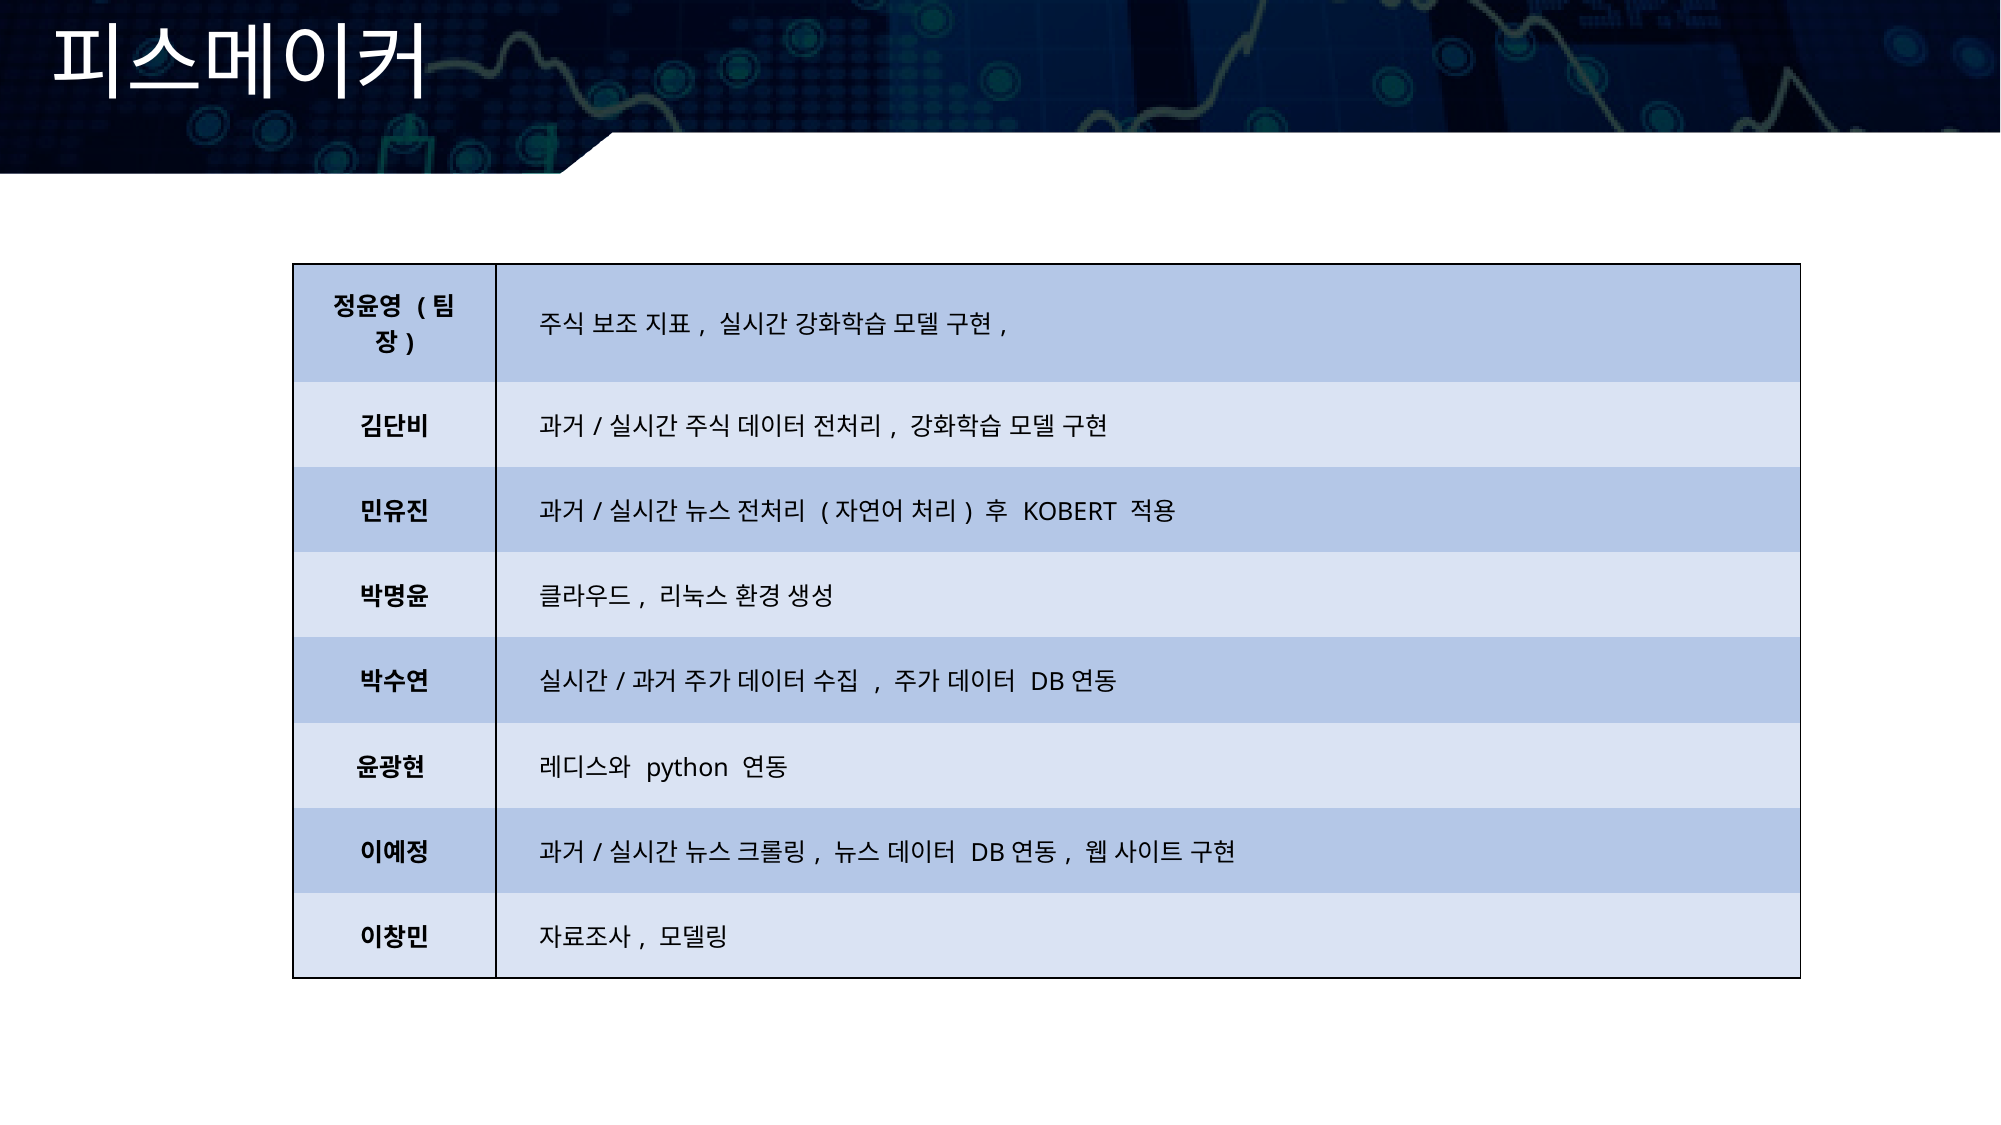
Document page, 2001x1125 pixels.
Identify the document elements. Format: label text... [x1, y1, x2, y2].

table_cell 과거/실시간 뉴스 전처리 (자연어 처리) 후 KOBERT 적용 [497, 467, 1800, 552]
table_cell 이창민 [294, 893, 495, 977]
table_cell 민유진 [294, 467, 495, 552]
table_header 주식 보조 지표, 실시간 강화학습 모델 구현, [497, 265, 1800, 382]
picture [0, 0, 2001, 174]
table_cell 실시간/과거 주가 데이터 수집 , 주가 데이터 DB연동 [497, 637, 1800, 723]
table_cell 과거/실시간 뉴스 크롤링, 뉴스 데이터 DB연동, 웹 사이트 구현 [497, 808, 1800, 893]
table_cell 레디스와 python 연동 [497, 723, 1800, 808]
table_cell 김단비 [294, 382, 495, 467]
text_box 피스메이커 [34, 20, 583, 112]
table_cell 윤광현 [294, 723, 495, 808]
table_cell 자료조사, 모델링 [497, 893, 1800, 977]
table_cell 박수연 [294, 637, 495, 723]
table_header 정윤영 (팀장) [294, 265, 495, 382]
table_cell 이예정 [294, 808, 495, 893]
table_cell 박명윤 [294, 552, 495, 637]
table_cell 클라우드, 리눅스 환경 생성 [497, 552, 1800, 637]
table_cell 과거/실시간 주식 데이터 전처리, 강화학습 모델 구현 [497, 382, 1800, 467]
